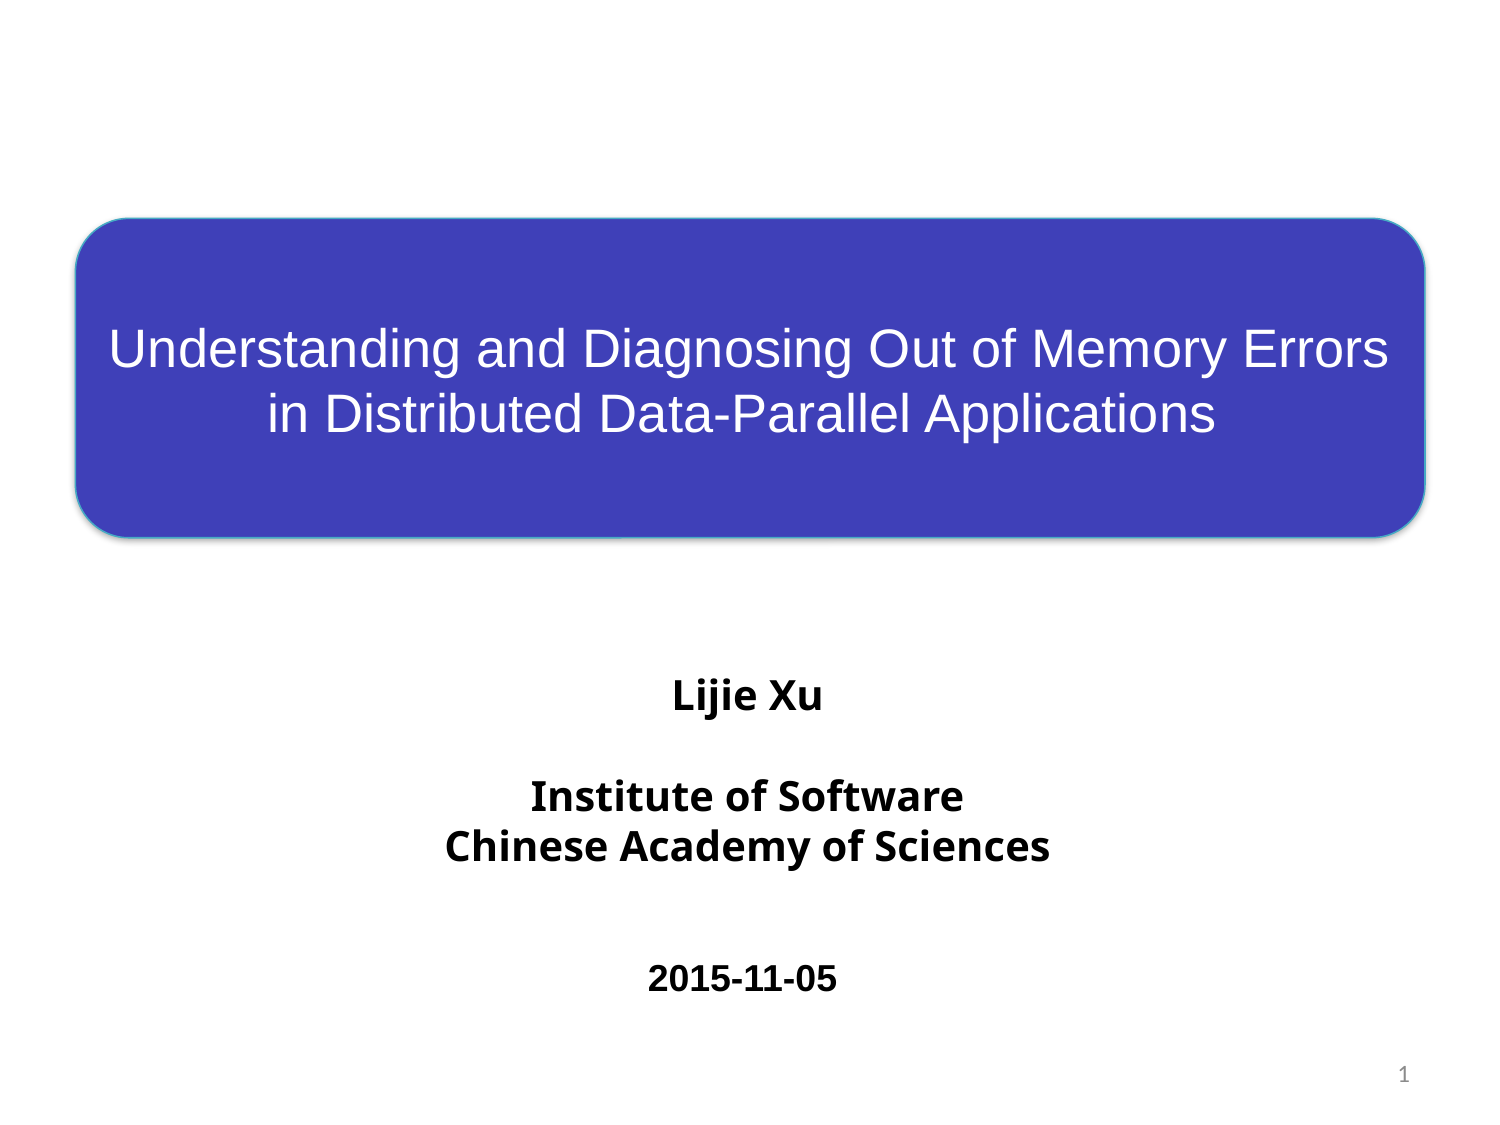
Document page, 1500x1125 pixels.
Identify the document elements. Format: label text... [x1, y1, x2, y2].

text_box Lijie Xu Institute of Software Chinese Academy of Sciences [90, 661, 1405, 877]
text_box 2015-11-05 [405, 947, 1079, 1007]
text_box Understanding and Diagnosing Out of Memory Errors in Distributed Data-Parallel Applications [74, 217, 1426, 539]
slide_number 1 [1074, 1042, 1425, 1103]
